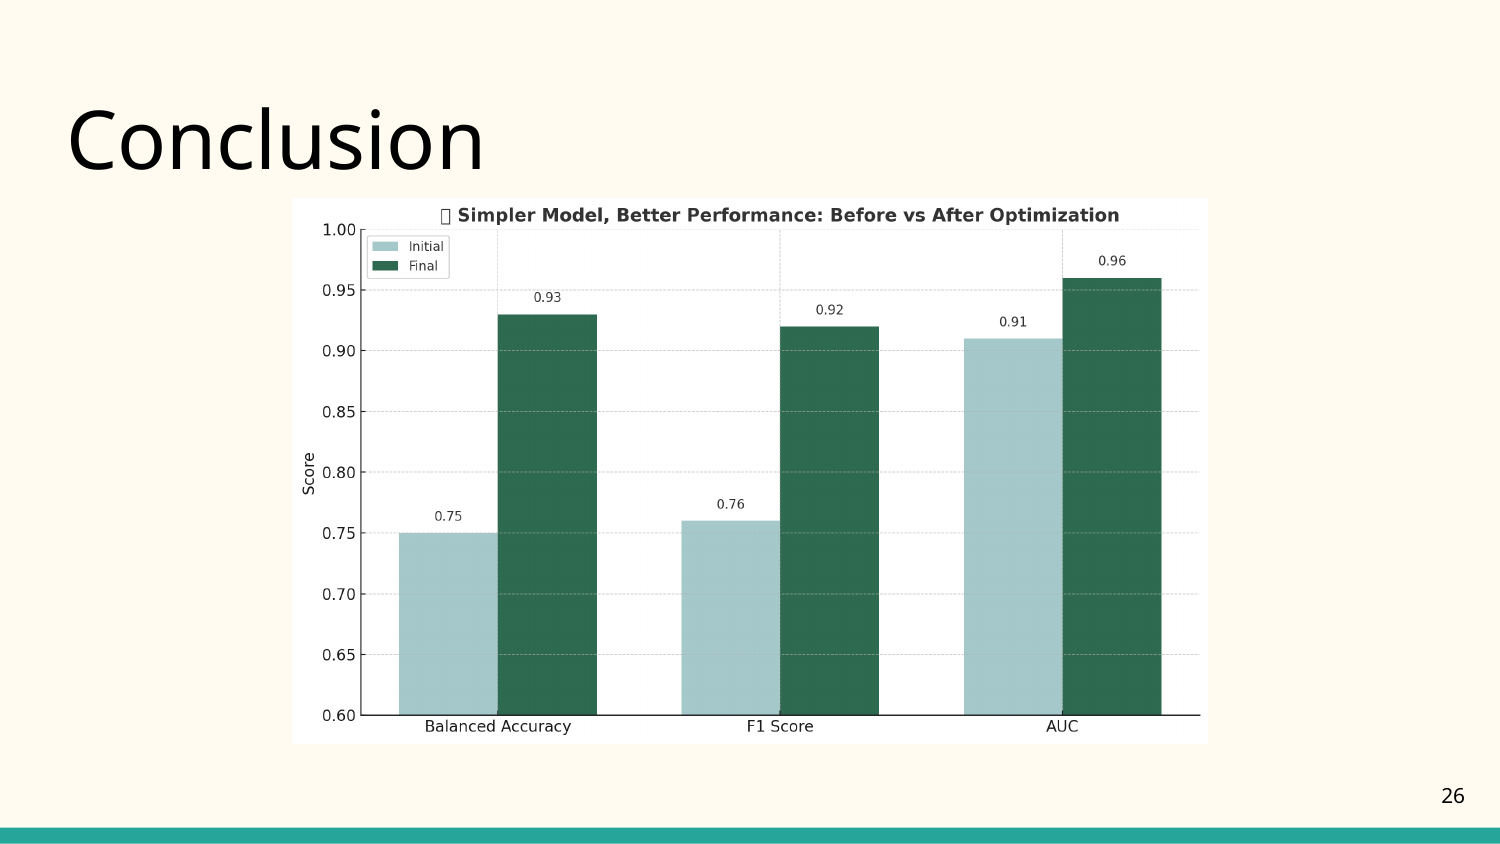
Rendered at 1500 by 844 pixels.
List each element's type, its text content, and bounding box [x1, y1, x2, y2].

slide_number ‹#› [1389, 764, 1480, 830]
picture [292, 197, 1208, 744]
title Conclusion [51, 72, 1449, 174]
